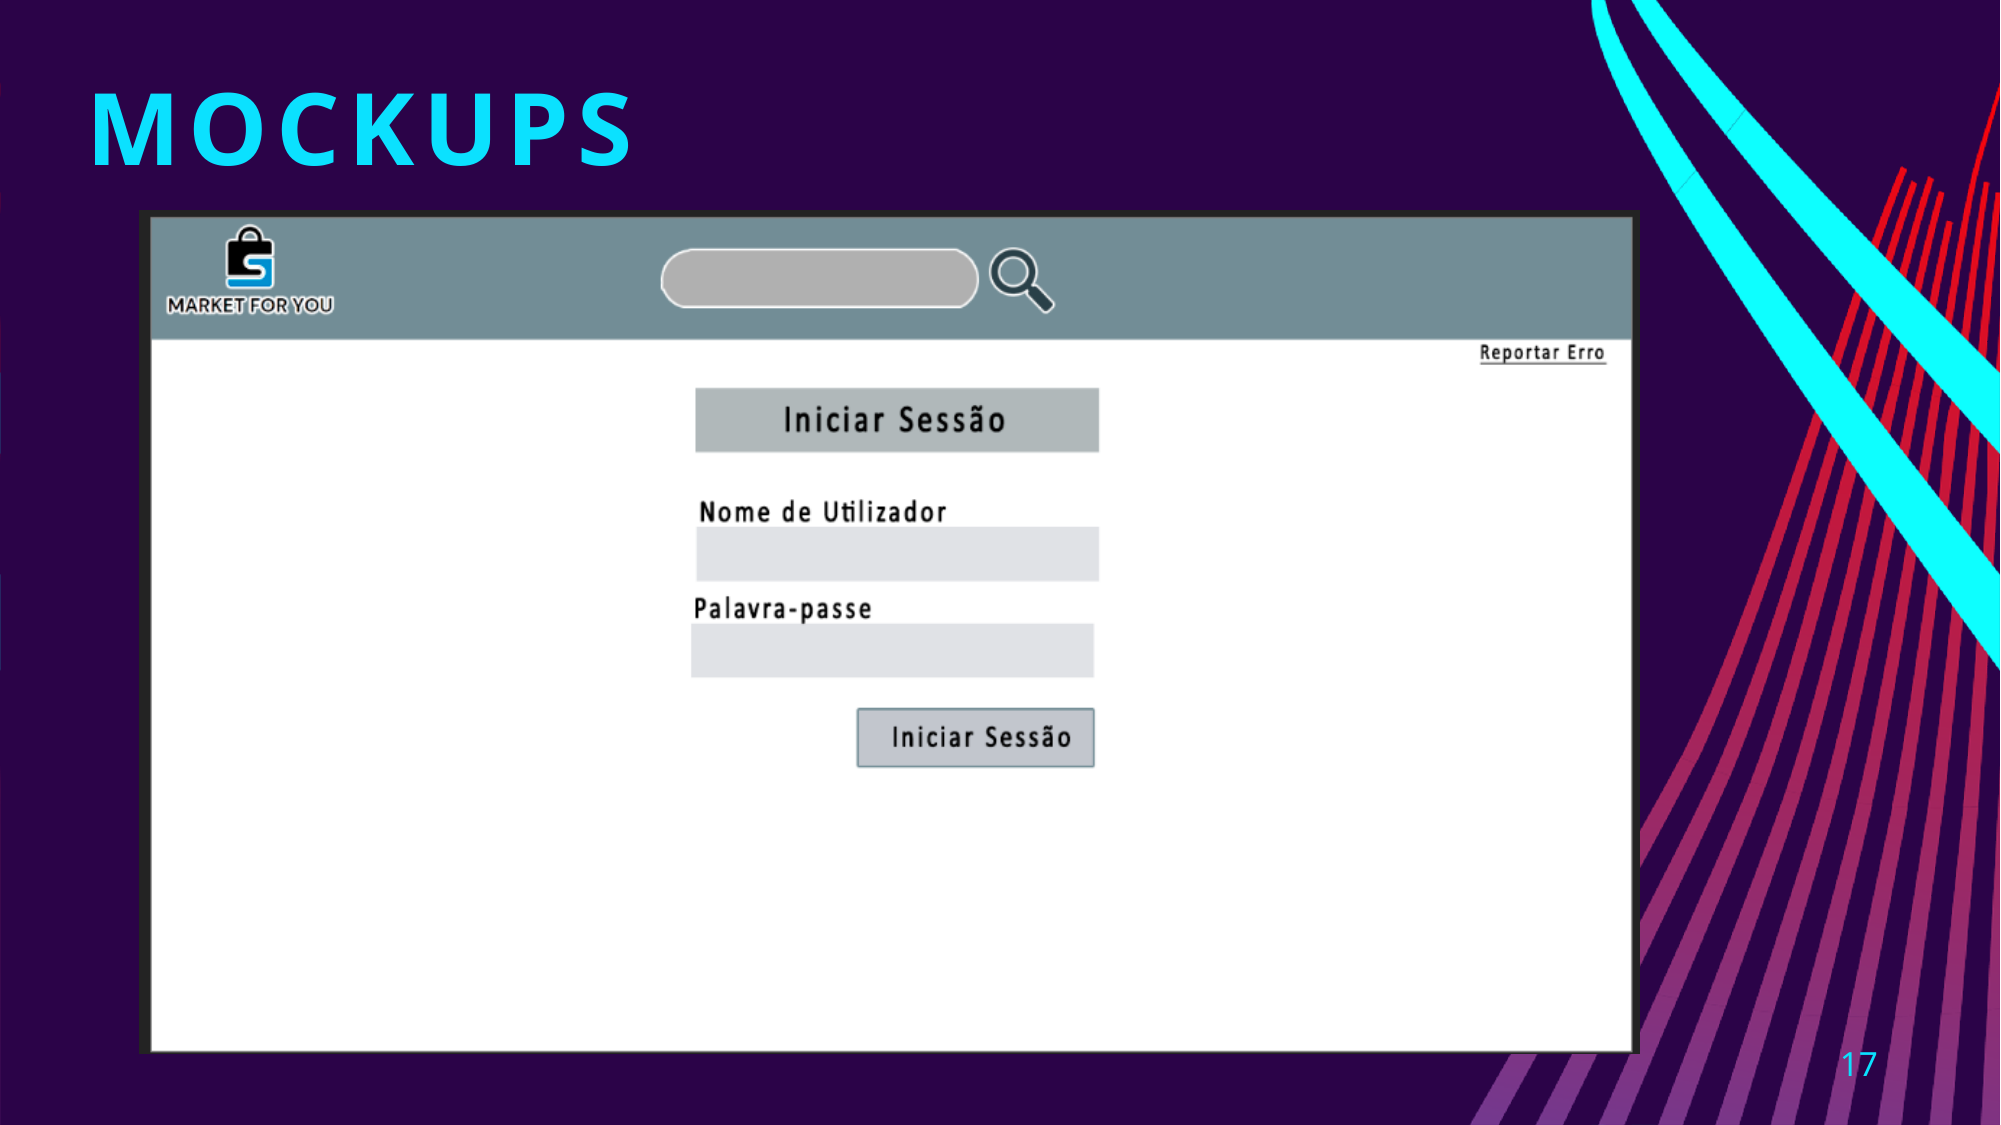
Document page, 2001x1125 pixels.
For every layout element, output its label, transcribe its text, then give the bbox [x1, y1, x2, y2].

title Mockups [71, 71, 729, 195]
picture [0, 0, 2000, 1125]
slide_number 17 [1803, 1018, 1893, 1114]
